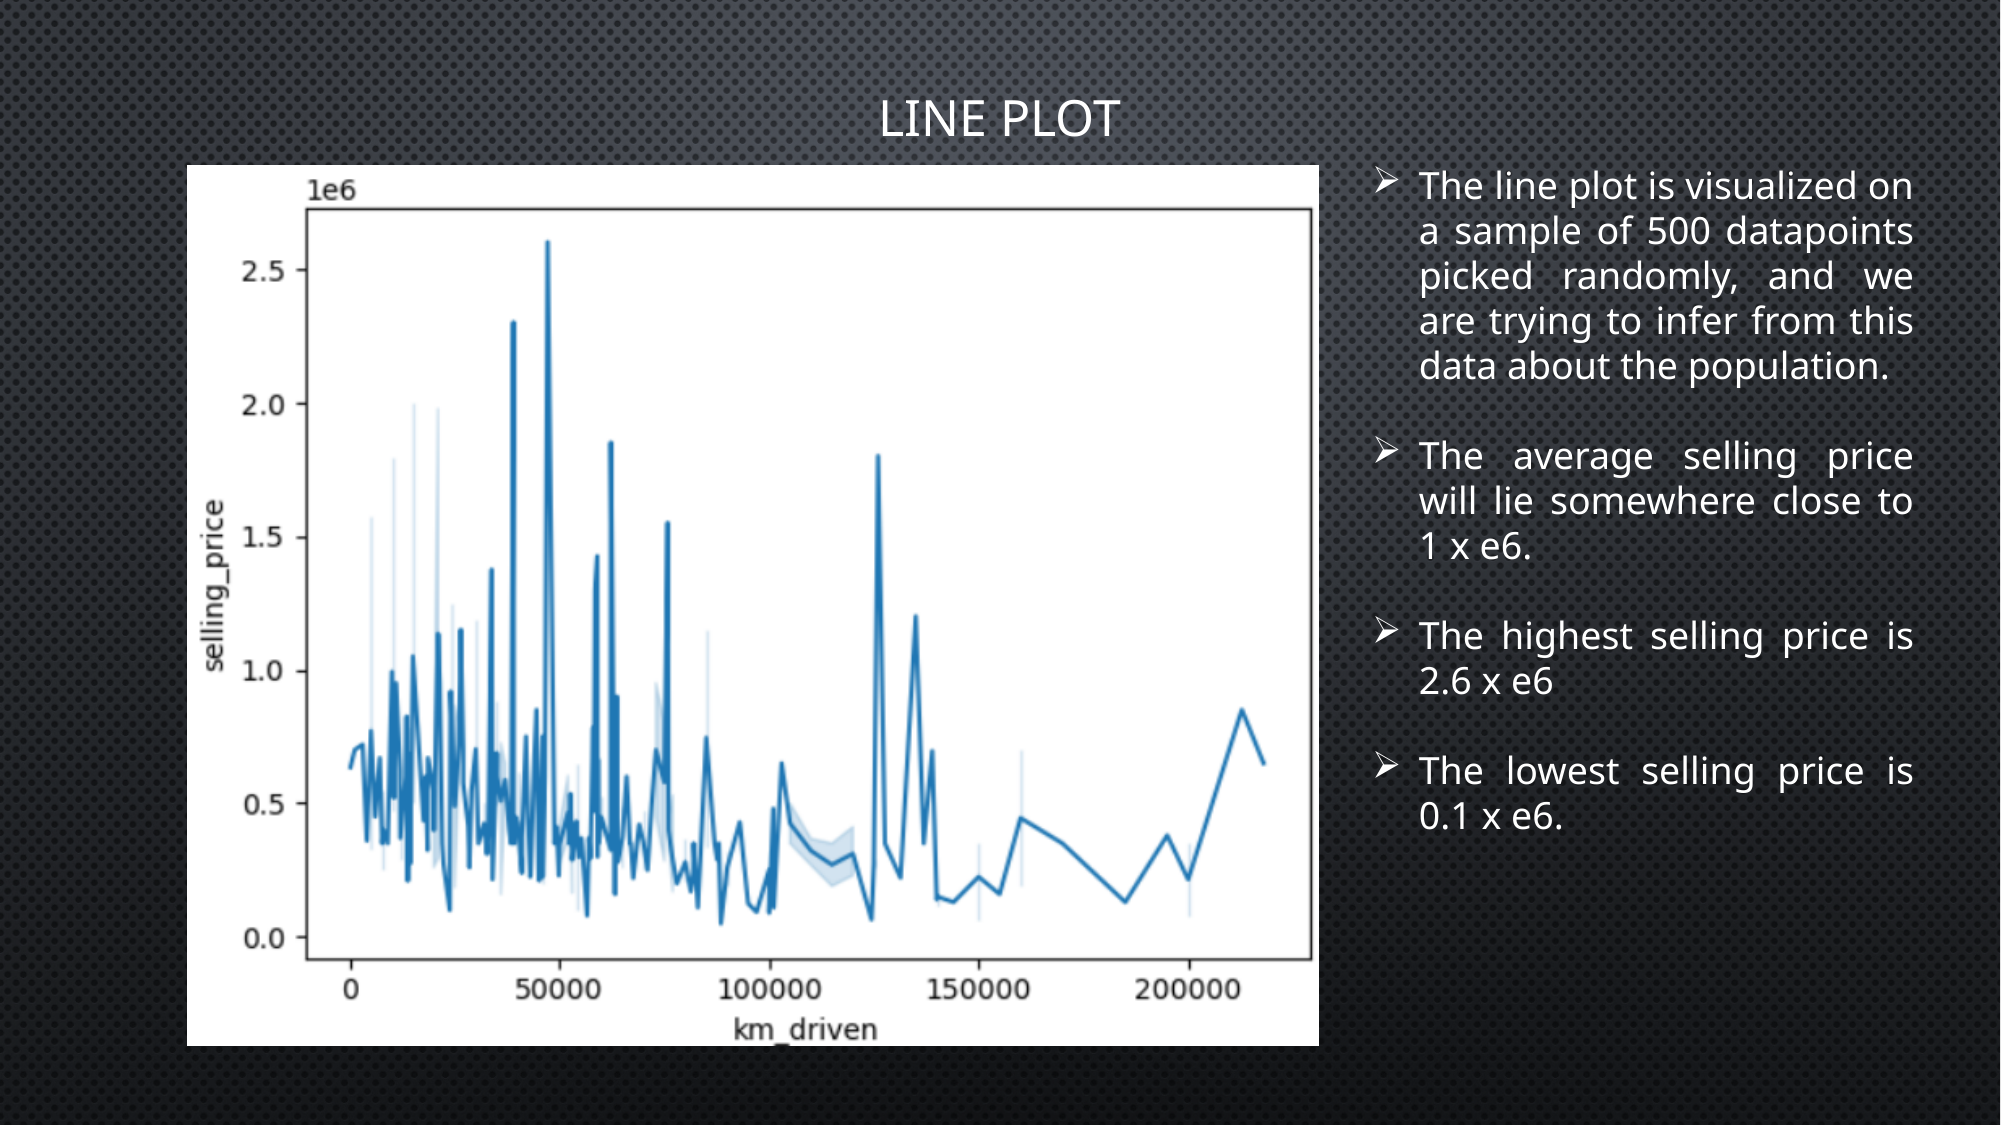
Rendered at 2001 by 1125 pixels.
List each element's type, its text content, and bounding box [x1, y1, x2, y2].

text_box The line plot is visualized on a sample of 500 datapoints picked randomly, and we are trying to infer from this data about the population. The average selling price will lie somewhere close to 1 x e6. The highest selling price is 2.6 x e6 The lowest selling price is 0.1 x e6. [1357, 154, 1930, 845]
picture [186, 165, 1319, 1046]
title Line plot [187, 79, 1813, 155]
